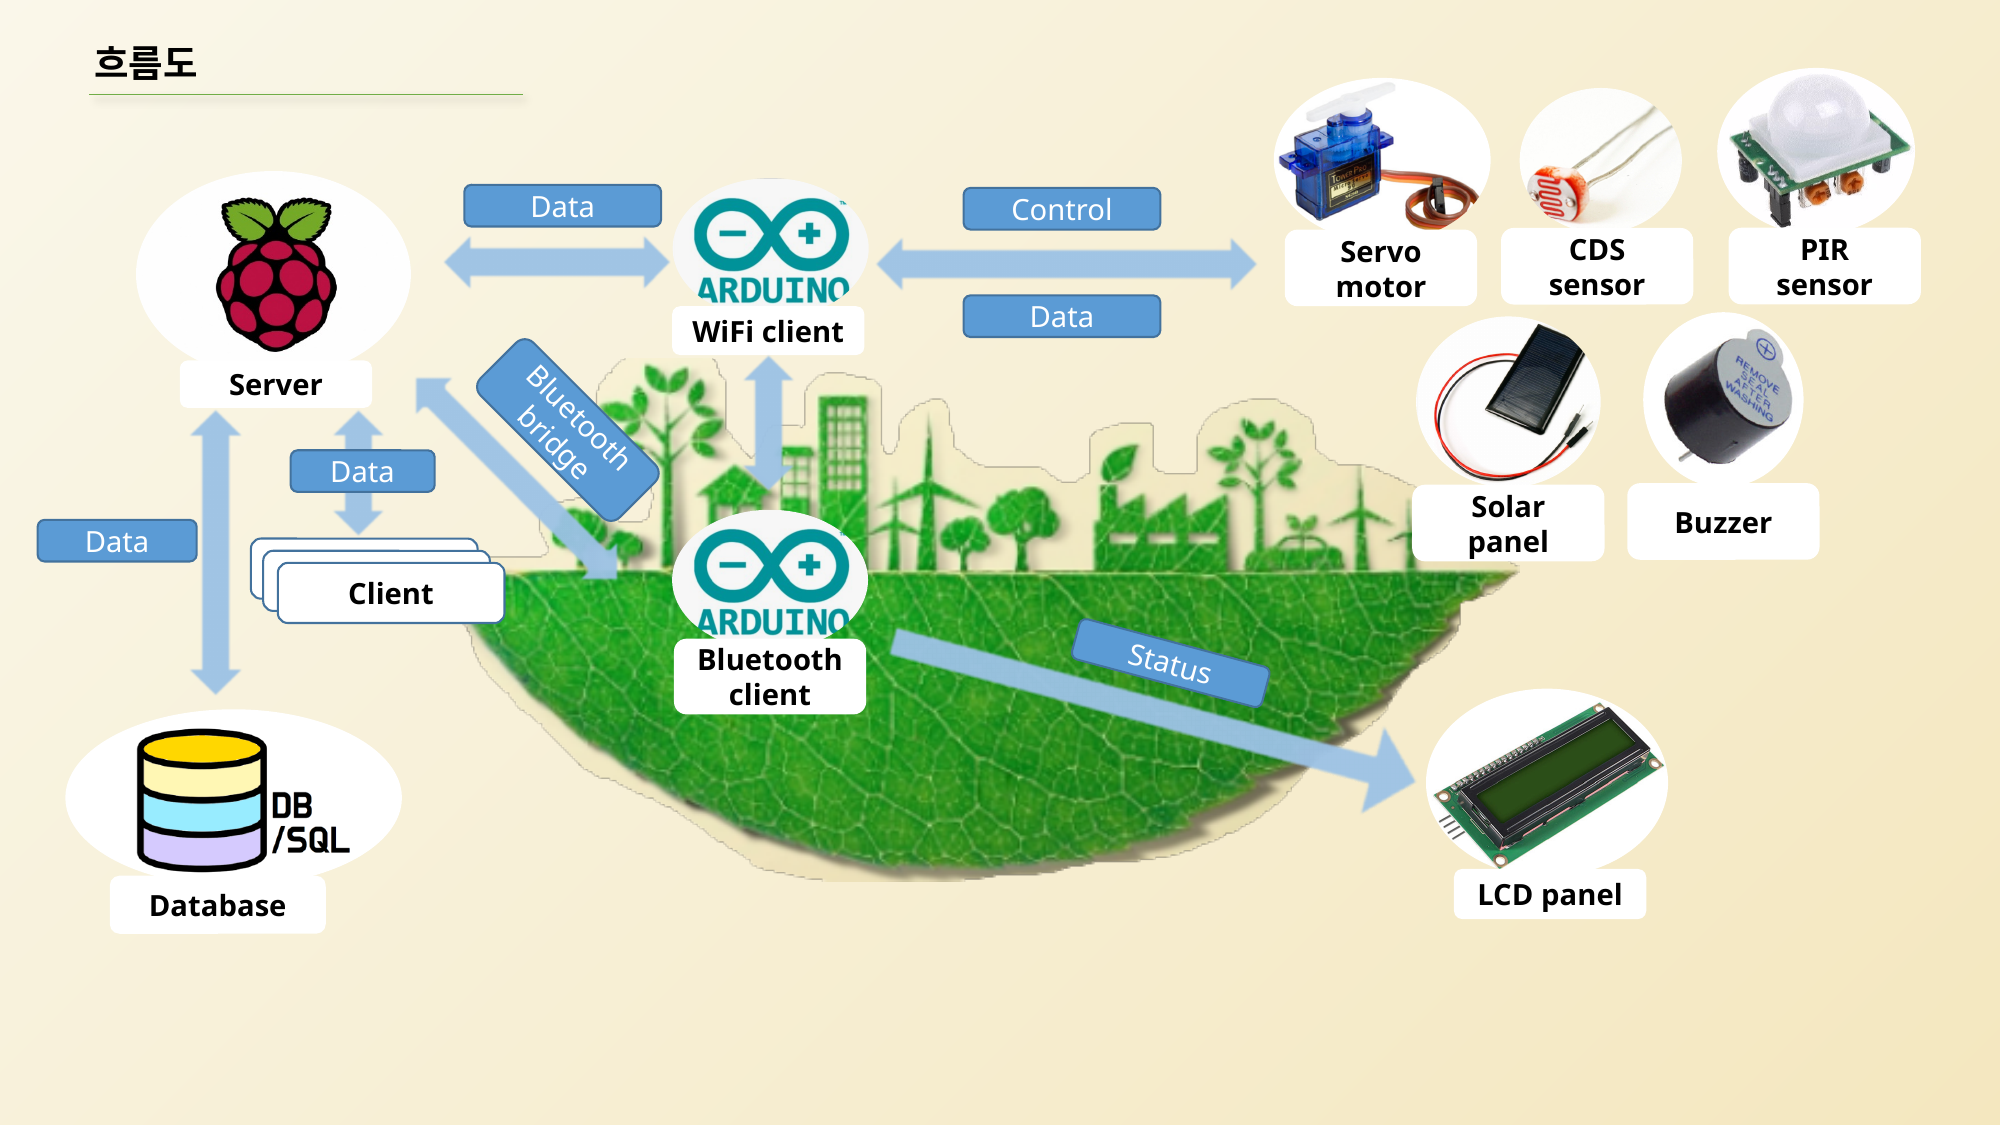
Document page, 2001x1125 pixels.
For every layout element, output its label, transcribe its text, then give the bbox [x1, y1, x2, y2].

text_box Data [962, 294, 1162, 339]
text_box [1717, 67, 1921, 305]
text_box [193, 411, 239, 693]
text_box Data [463, 183, 663, 228]
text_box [672, 509, 869, 715]
text_box 흐름도 [79, 32, 768, 93]
text_box Bluetooth bridge [499, 338, 551, 358]
text_box [446, 237, 669, 286]
text_box Client [262, 549, 288, 612]
text_box Client [276, 561, 288, 625]
text_box [879, 240, 1256, 287]
text_box Client [249, 537, 288, 600]
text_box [1425, 688, 1669, 920]
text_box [672, 178, 869, 356]
text_box Control [962, 186, 1162, 231]
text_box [135, 171, 411, 408]
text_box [1500, 87, 1694, 305]
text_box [1273, 77, 1491, 307]
picture [288, 358, 1520, 882]
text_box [1627, 312, 1820, 560]
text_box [65, 709, 402, 934]
text_box Data [36, 518, 198, 563]
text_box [1412, 316, 1605, 562]
